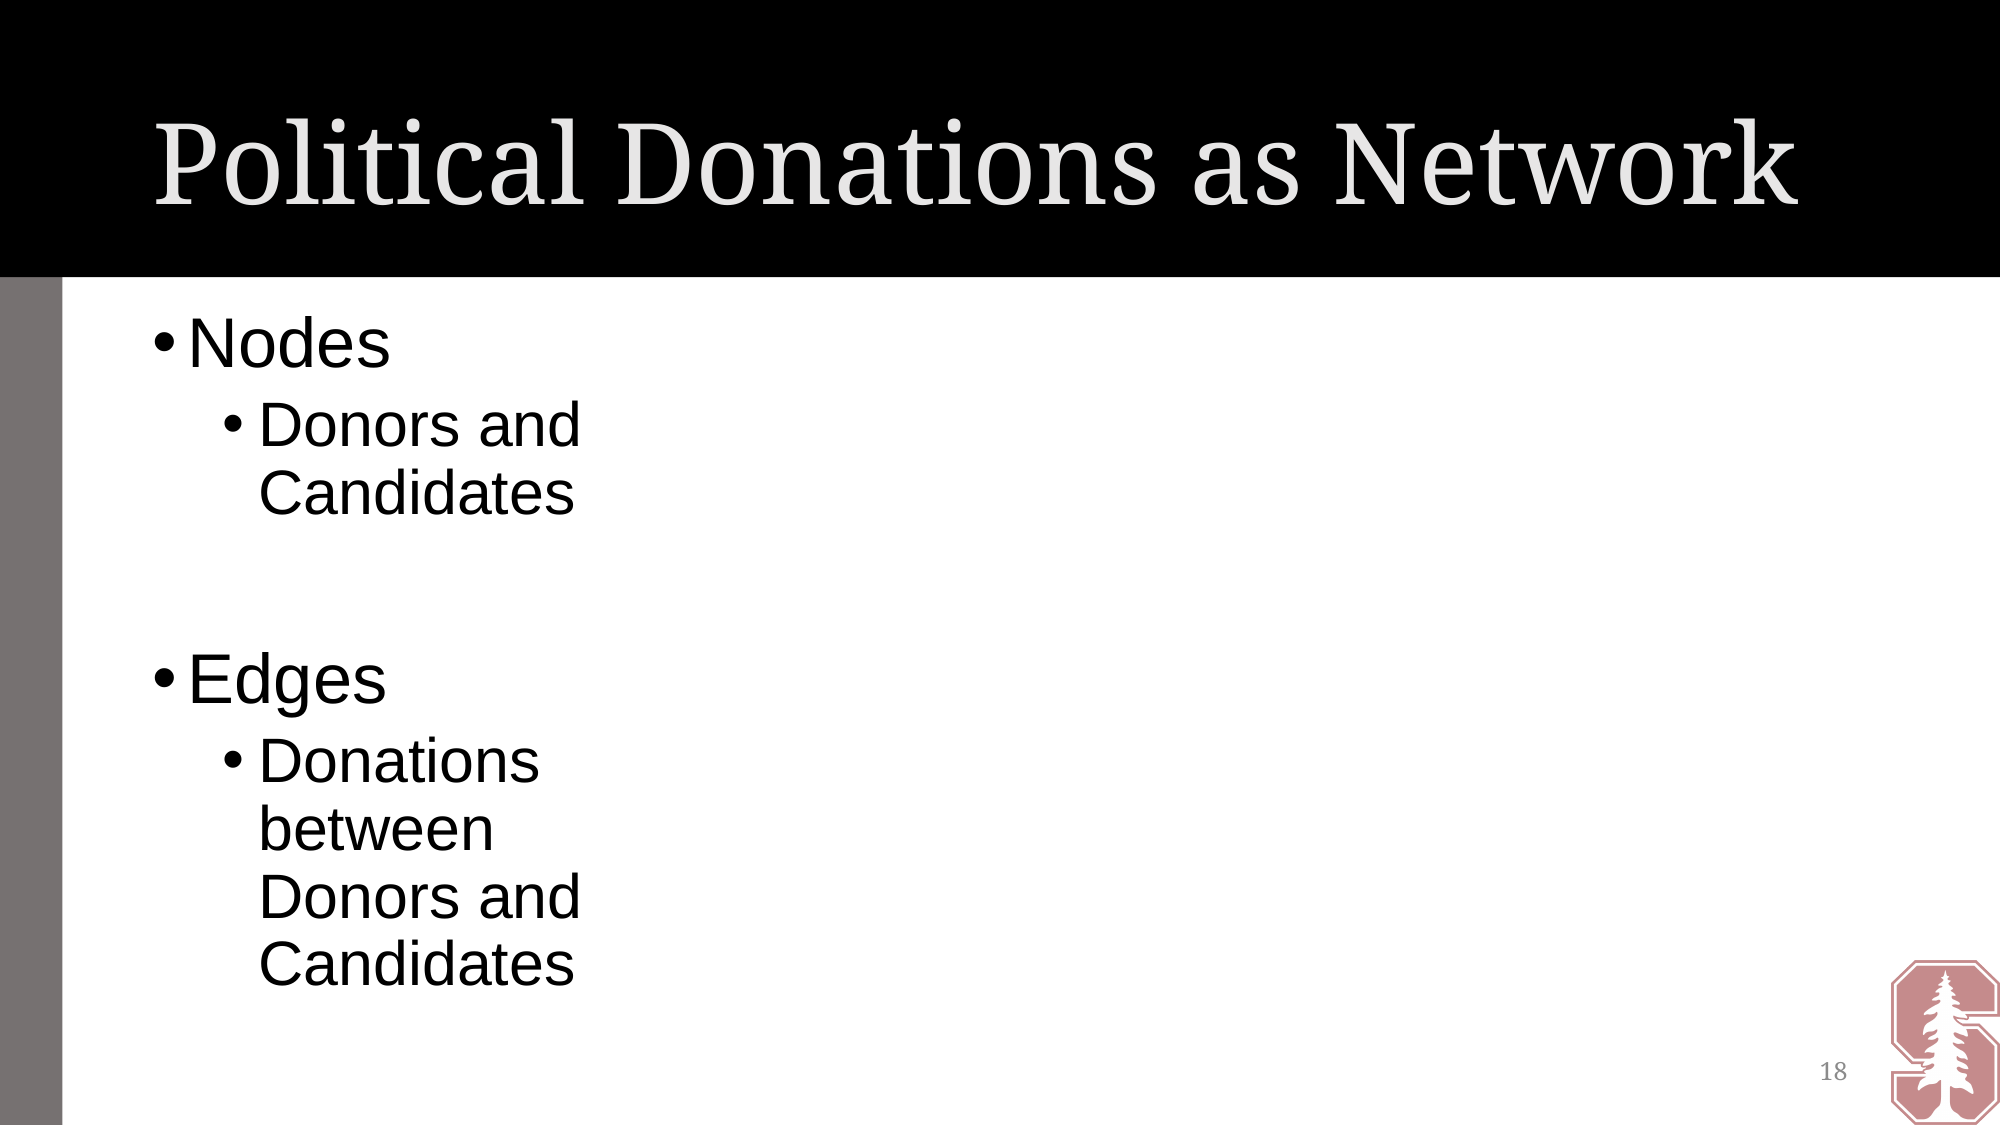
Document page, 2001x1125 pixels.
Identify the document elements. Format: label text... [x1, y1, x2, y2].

title Political Donations as Network [137, 59, 1863, 278]
slide_number 18 [1412, 1042, 1863, 1103]
list Nodes Donors and Candidates Edges Donations between Donors and Candidates [137, 299, 711, 1014]
